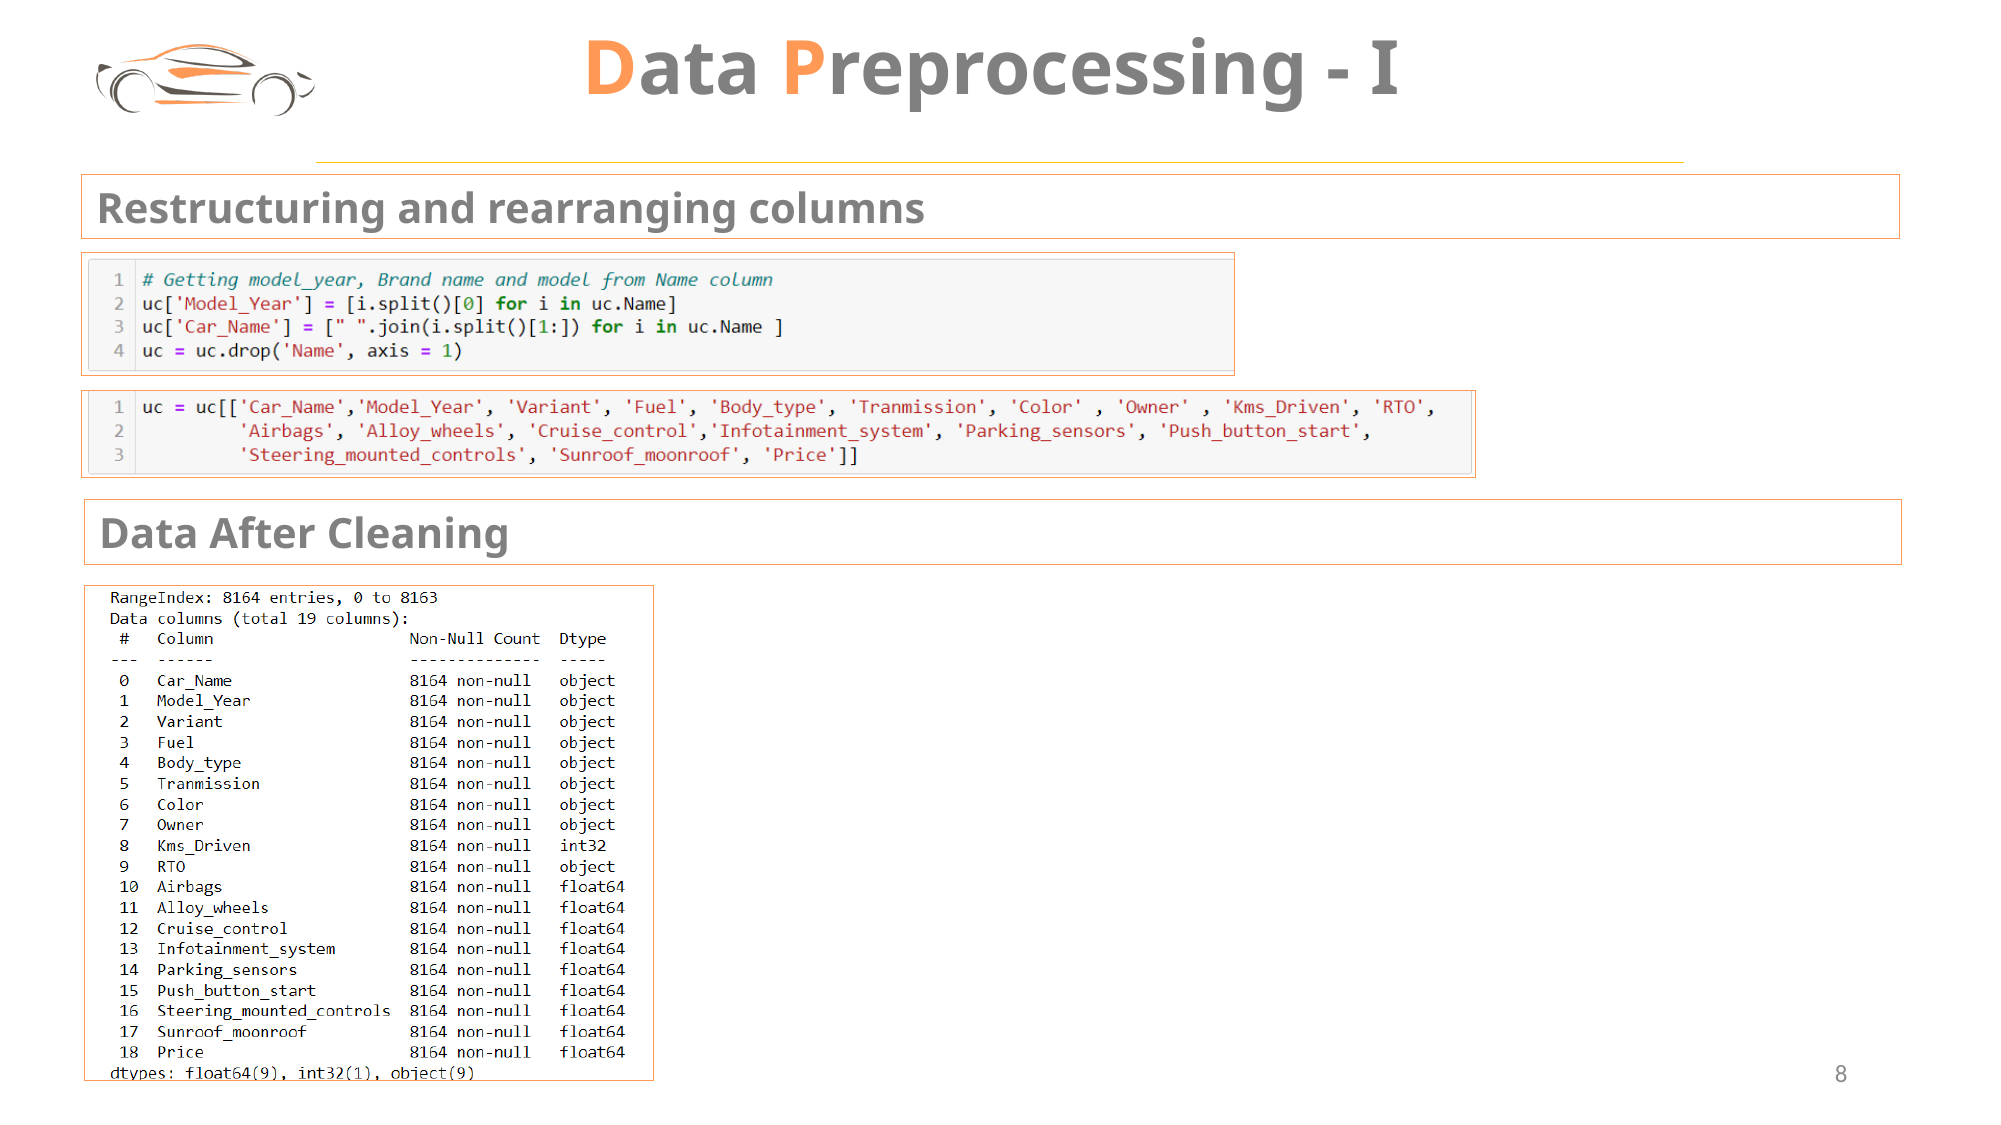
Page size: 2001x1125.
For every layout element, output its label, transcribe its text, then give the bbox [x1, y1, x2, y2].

picture [81, 390, 1476, 478]
text_box Data After Cleaning [84, 499, 1902, 565]
picture [81, 252, 1235, 376]
picture [84, 585, 654, 1081]
slide_number 8 [1412, 1042, 1863, 1103]
text_box Restructuring and rearranging columns [81, 174, 1900, 239]
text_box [45, 0, 1855, 233]
